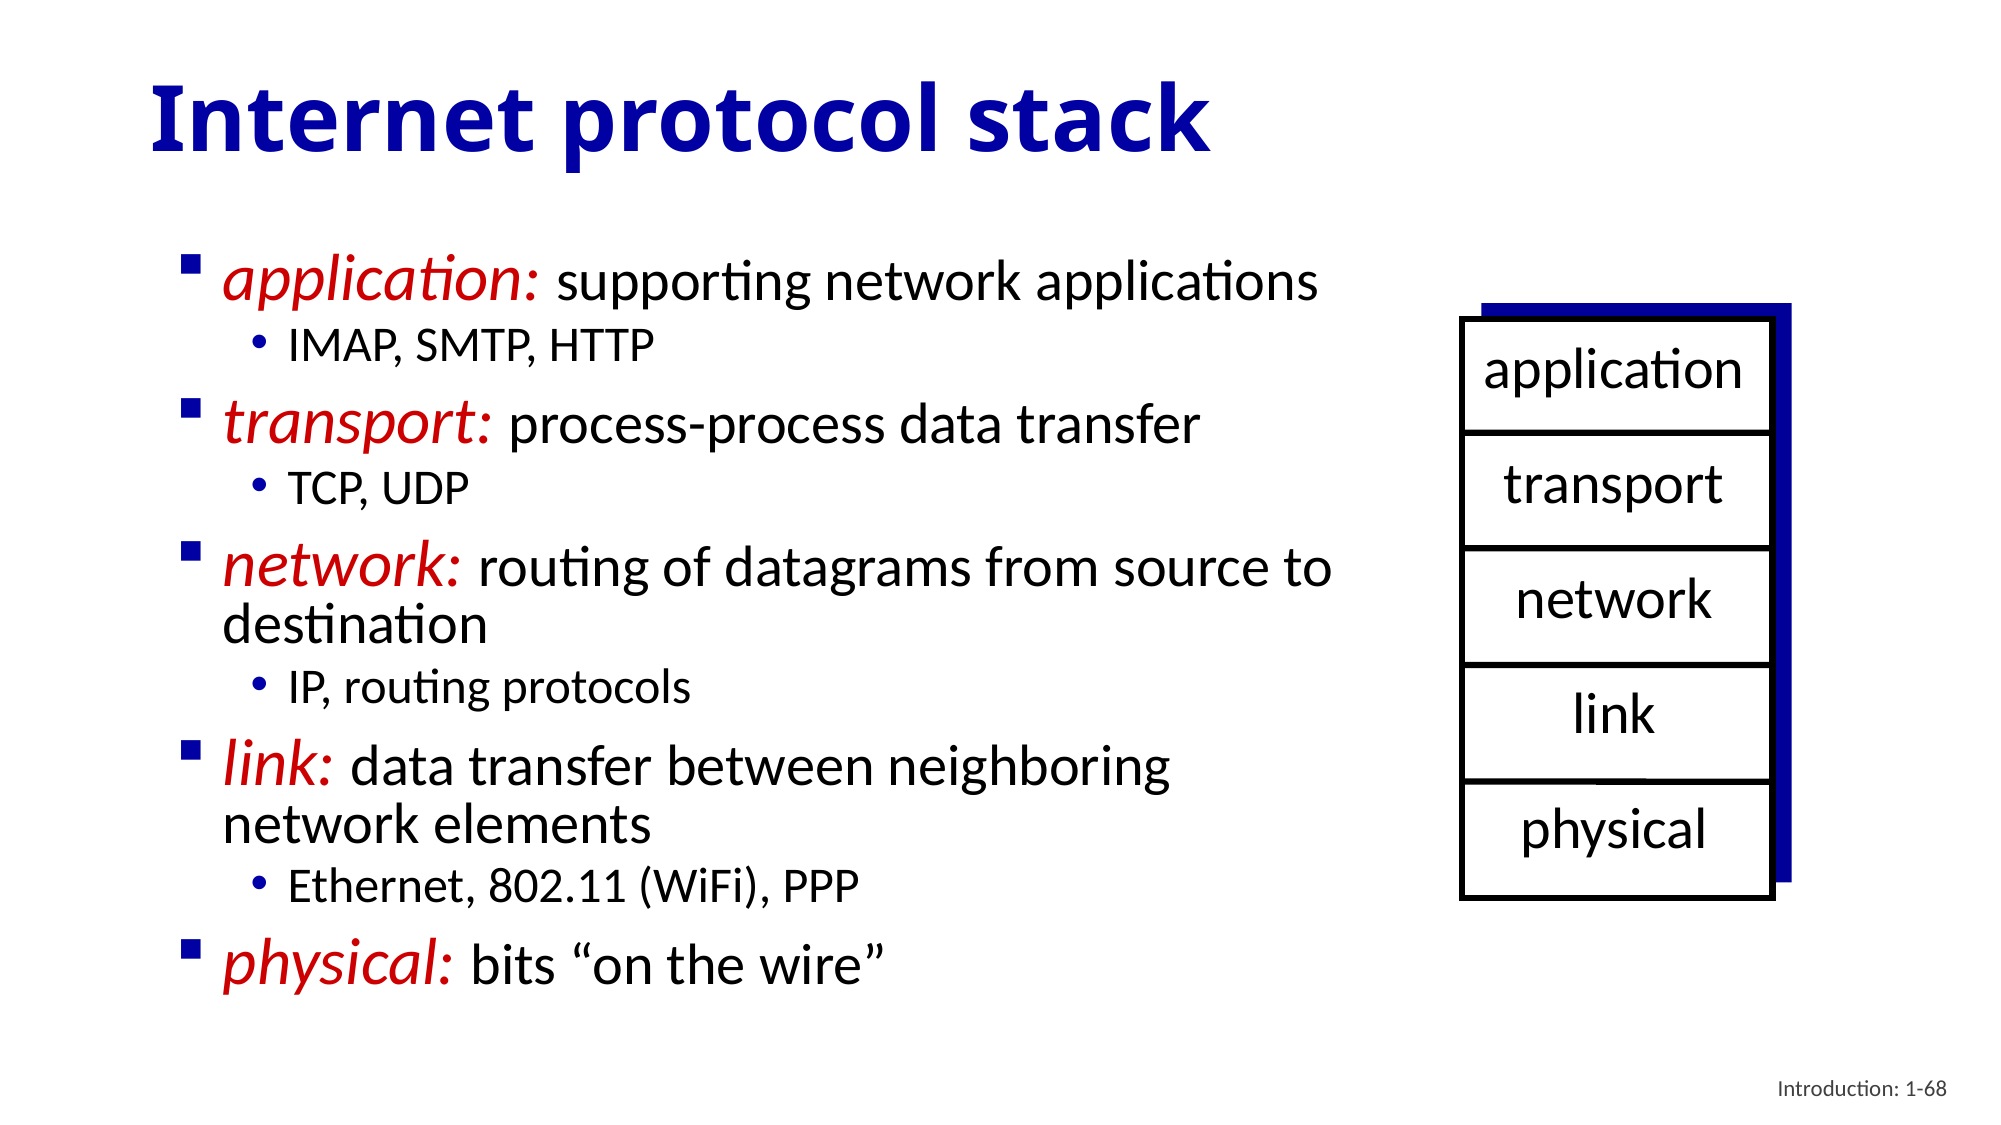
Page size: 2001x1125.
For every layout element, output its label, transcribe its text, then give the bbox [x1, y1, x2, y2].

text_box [1460, 303, 1792, 899]
text_box application: supporting network applications IMAP, SMTP, HTTP transport: process-process data transfer TCP, UDP network: routing of datagrams from source to destination IP, routing protocols link: data transfer between neighboring network elements Ethernet, 802.11 (WiFi), PPP physical: bits “on the wire” [160, 241, 1370, 1049]
title Internet protocol stack [135, 47, 1861, 195]
slide_number Introduction: 1-68 [1512, 1056, 1963, 1117]
